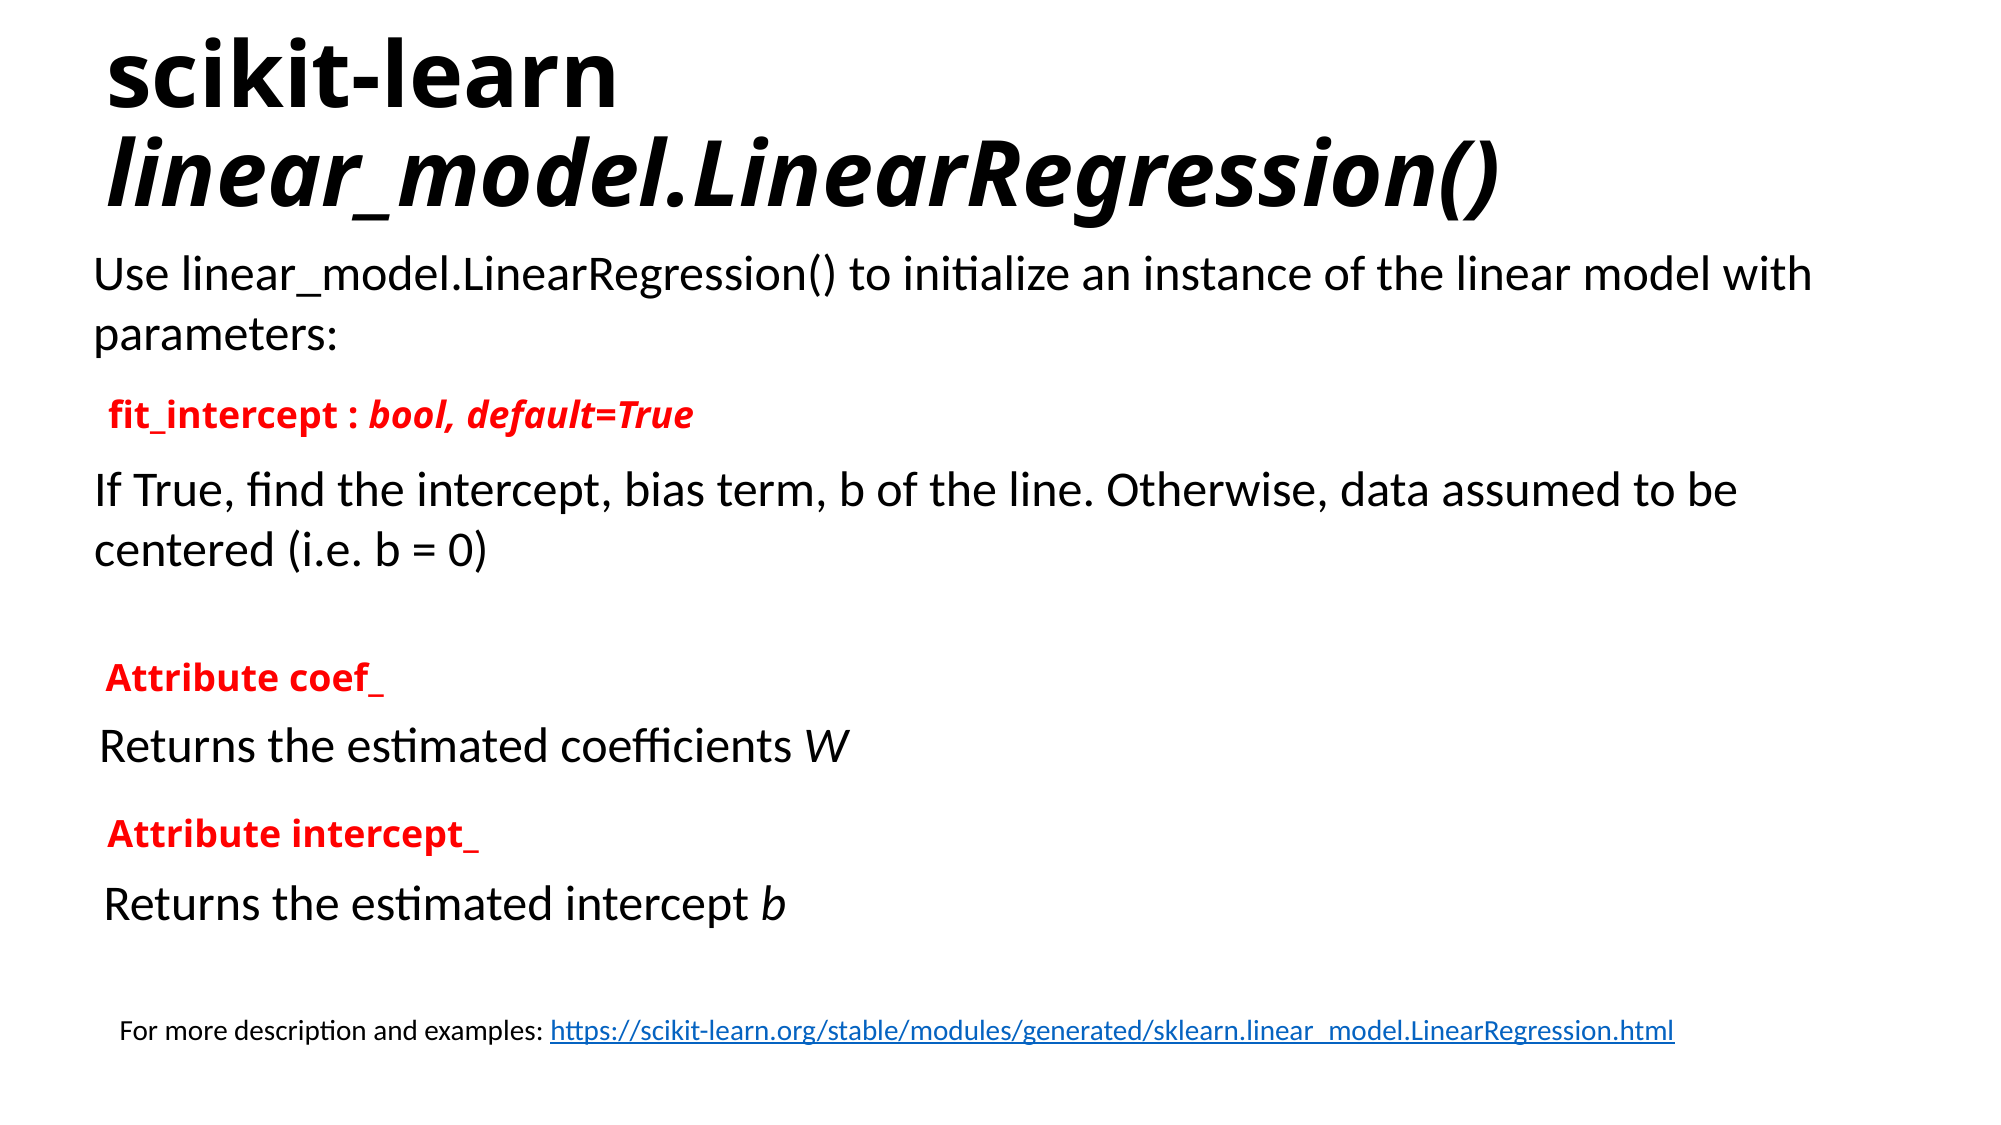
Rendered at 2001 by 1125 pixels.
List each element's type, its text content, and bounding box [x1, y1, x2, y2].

title scikit-learn linear_model.LinearRegression() [91, 58, 1817, 195]
text_box Attribute intercept_ [92, 802, 495, 862]
text_box Attribute coef_ [90, 647, 400, 705]
text_box Returns the estimated intercept b [88, 862, 1858, 938]
text_box Use linear_model.LinearRegression() to initialize an instance of the linear model with parameters: [78, 233, 1890, 369]
text_box Returns the estimated coefficients W [84, 705, 1854, 781]
text_box fit_intercept : bool, default=True [93, 384, 710, 444]
text_box For more description and examples: https://scikit-learn.org/stable/modules/generated/sklearn.linear_model.LinearRegression.html [104, 1003, 1890, 1088]
text_box If True, find the intercept, bias term, b of the line. Otherwise, data assumed to be centered (i.e. b = 0) [79, 449, 1849, 585]
